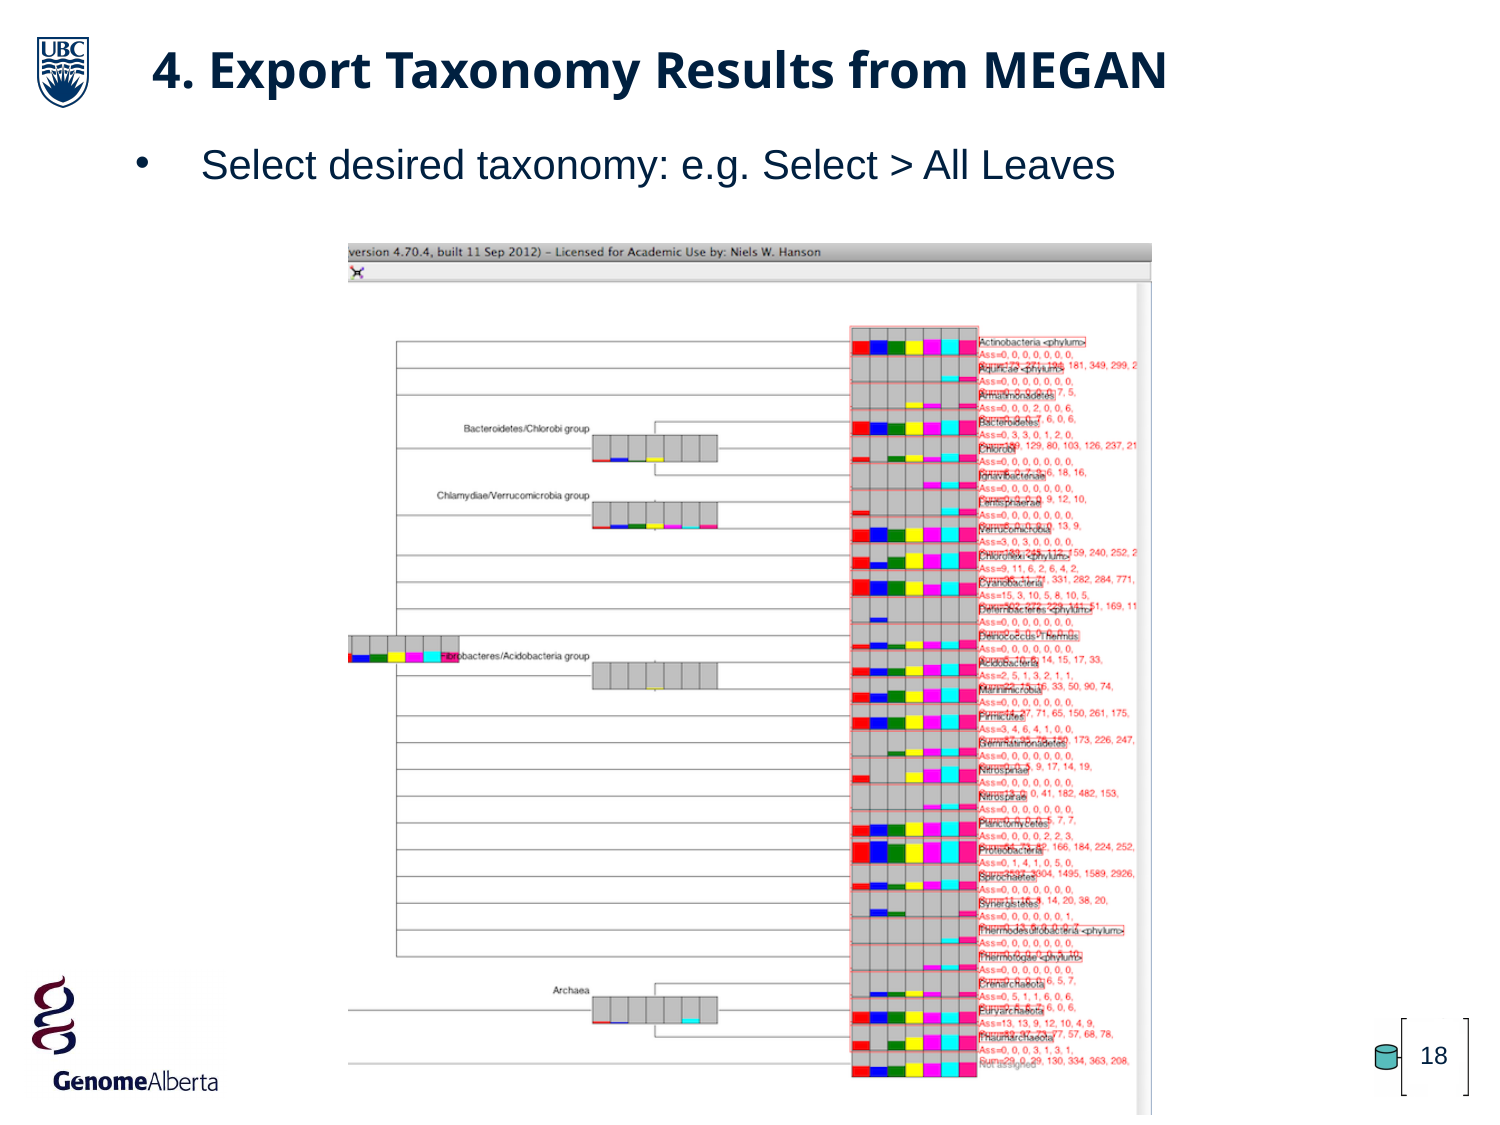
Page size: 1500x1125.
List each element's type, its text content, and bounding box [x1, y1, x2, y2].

list 4. Export Taxonomy Results from MEGAN [138, 30, 1379, 121]
picture [348, 243, 1153, 1115]
slide_number 18 [1399, 1018, 1469, 1091]
picture [1374, 1018, 1469, 1097]
text_box Select desired taxonomy: e.g. Select > All Leaves [120, 120, 1343, 268]
picture [21, 966, 229, 1103]
picture [37, 37, 89, 108]
